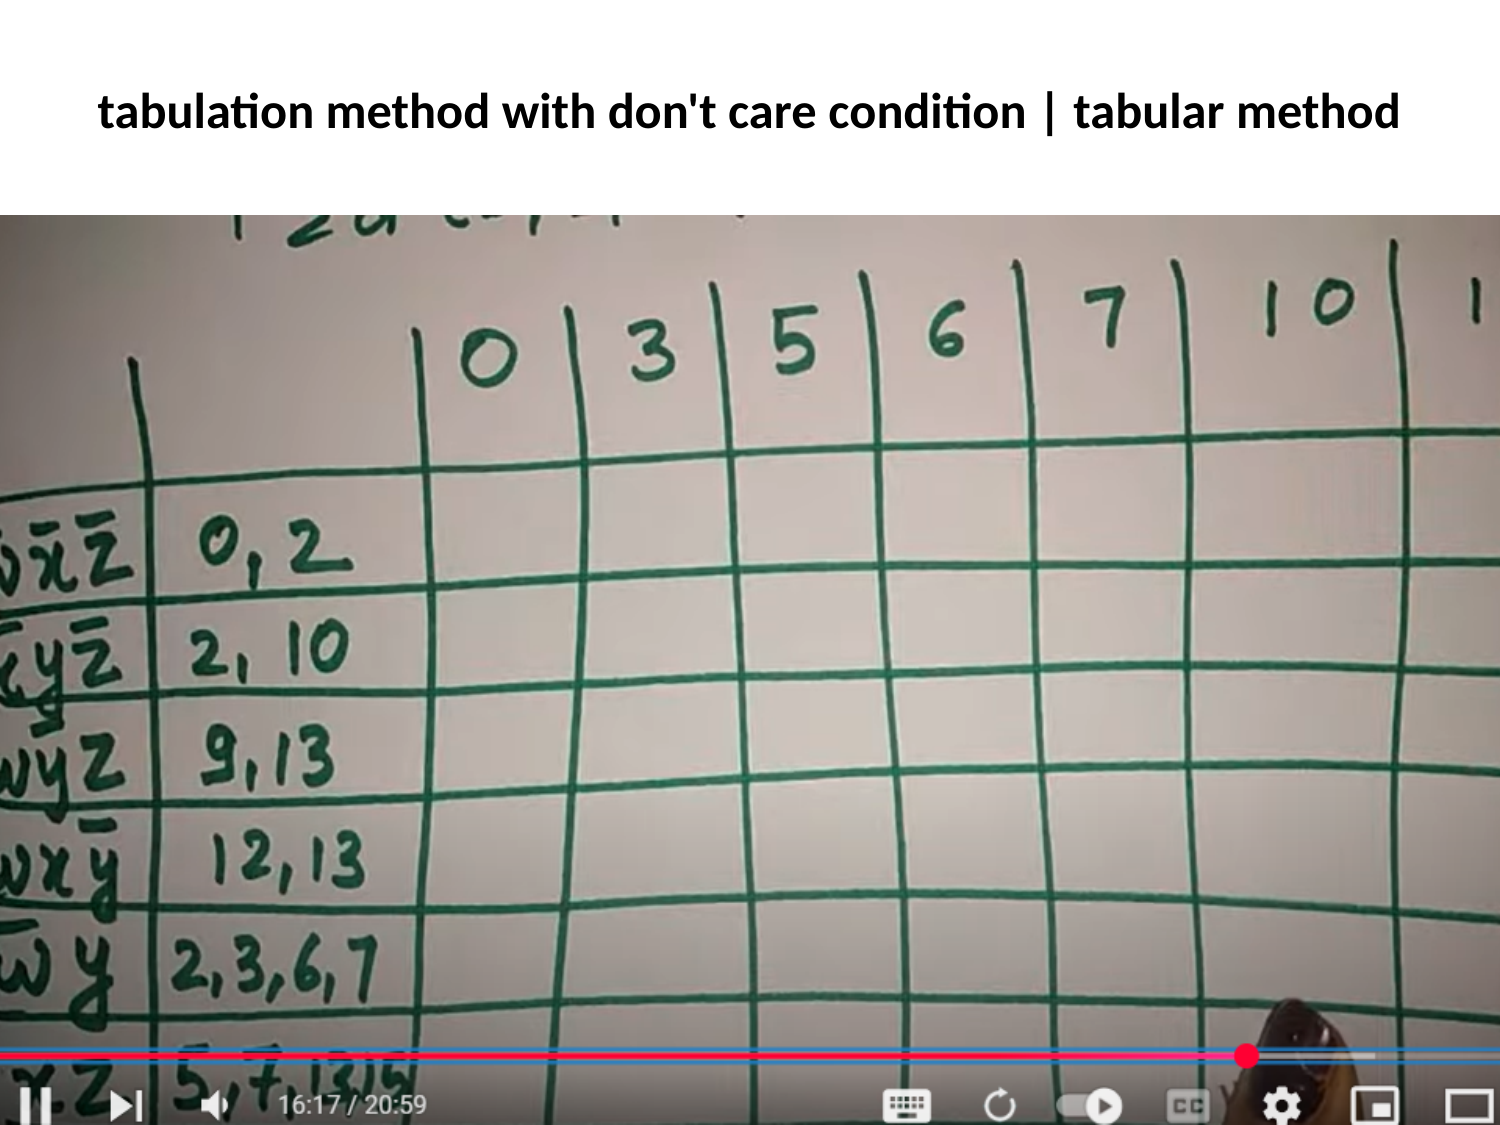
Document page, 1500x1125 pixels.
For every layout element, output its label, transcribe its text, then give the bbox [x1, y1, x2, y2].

title tabulation method with don't care condition | tabular method [75, 45, 1425, 213]
picture [0, 215, 1500, 1125]
